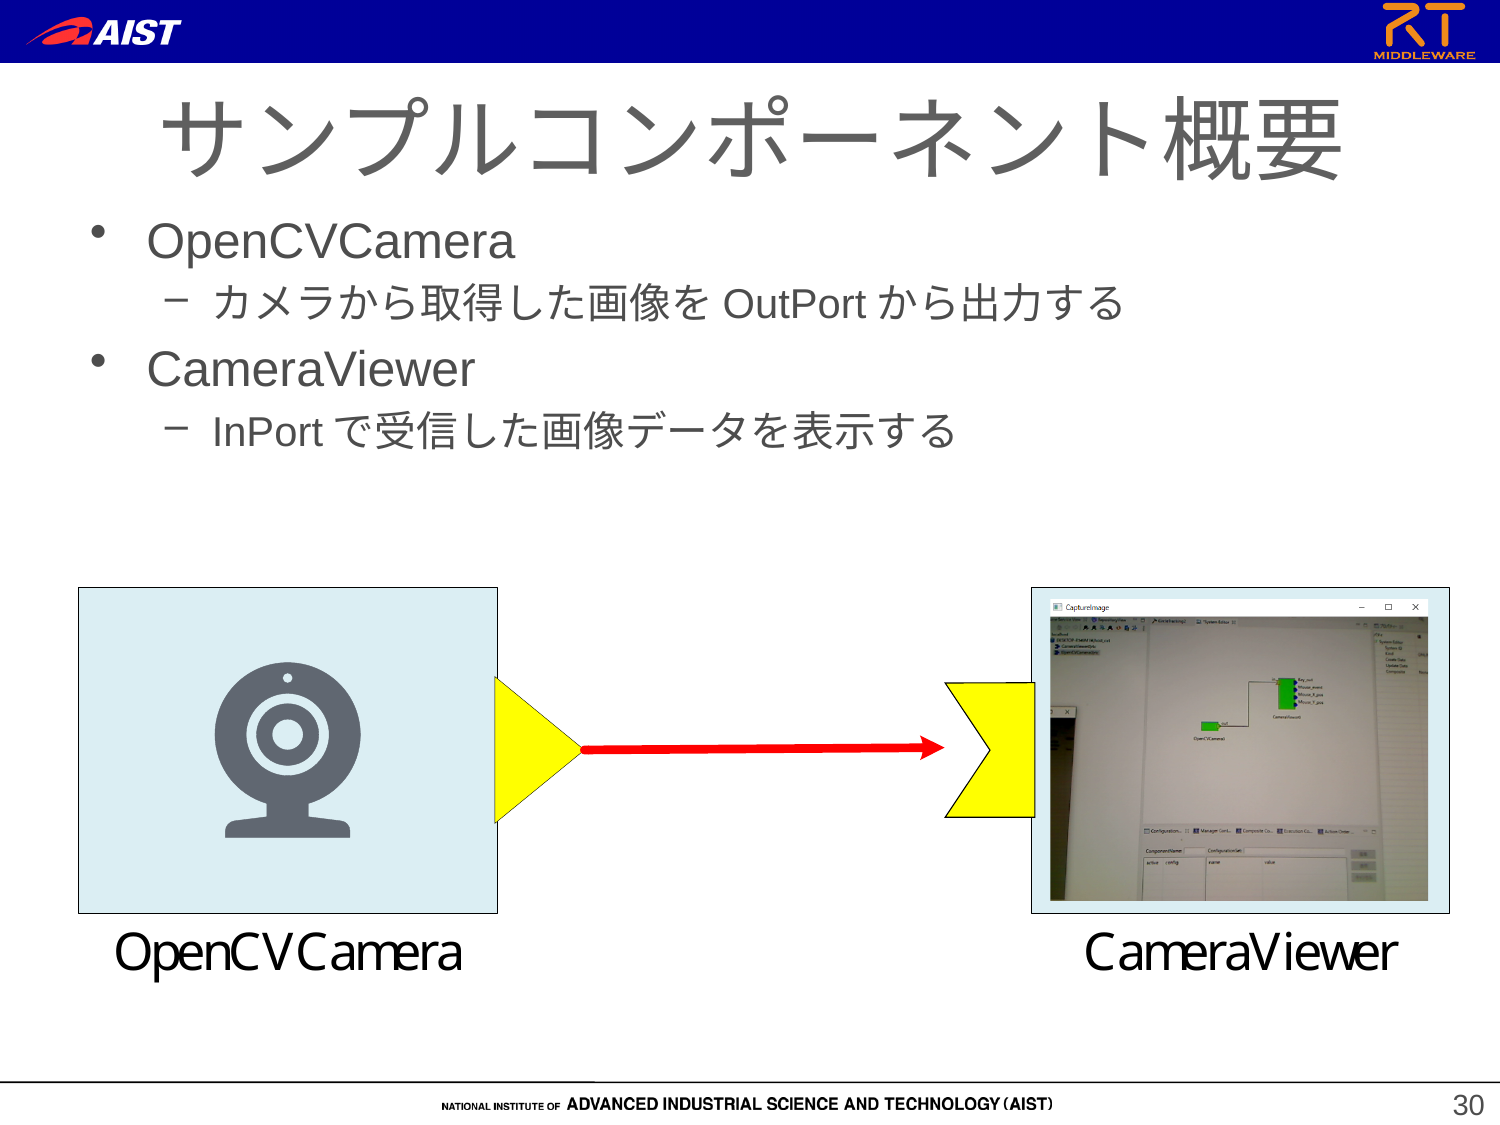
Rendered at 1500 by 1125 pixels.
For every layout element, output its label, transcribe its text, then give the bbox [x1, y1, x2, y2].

list OpenCVCamera カメラから取得した画像をOutPortから出力する CameraViewer InPortで受信した画像データを表示する [74, 200, 1393, 583]
slide_number 30 [1149, 1078, 1500, 1125]
picture [75, 584, 1451, 1005]
picture [442, 1097, 1052, 1110]
text_box サンプルコンポーネント概要 [29, 66, 1474, 208]
picture [0, 0, 1500, 63]
